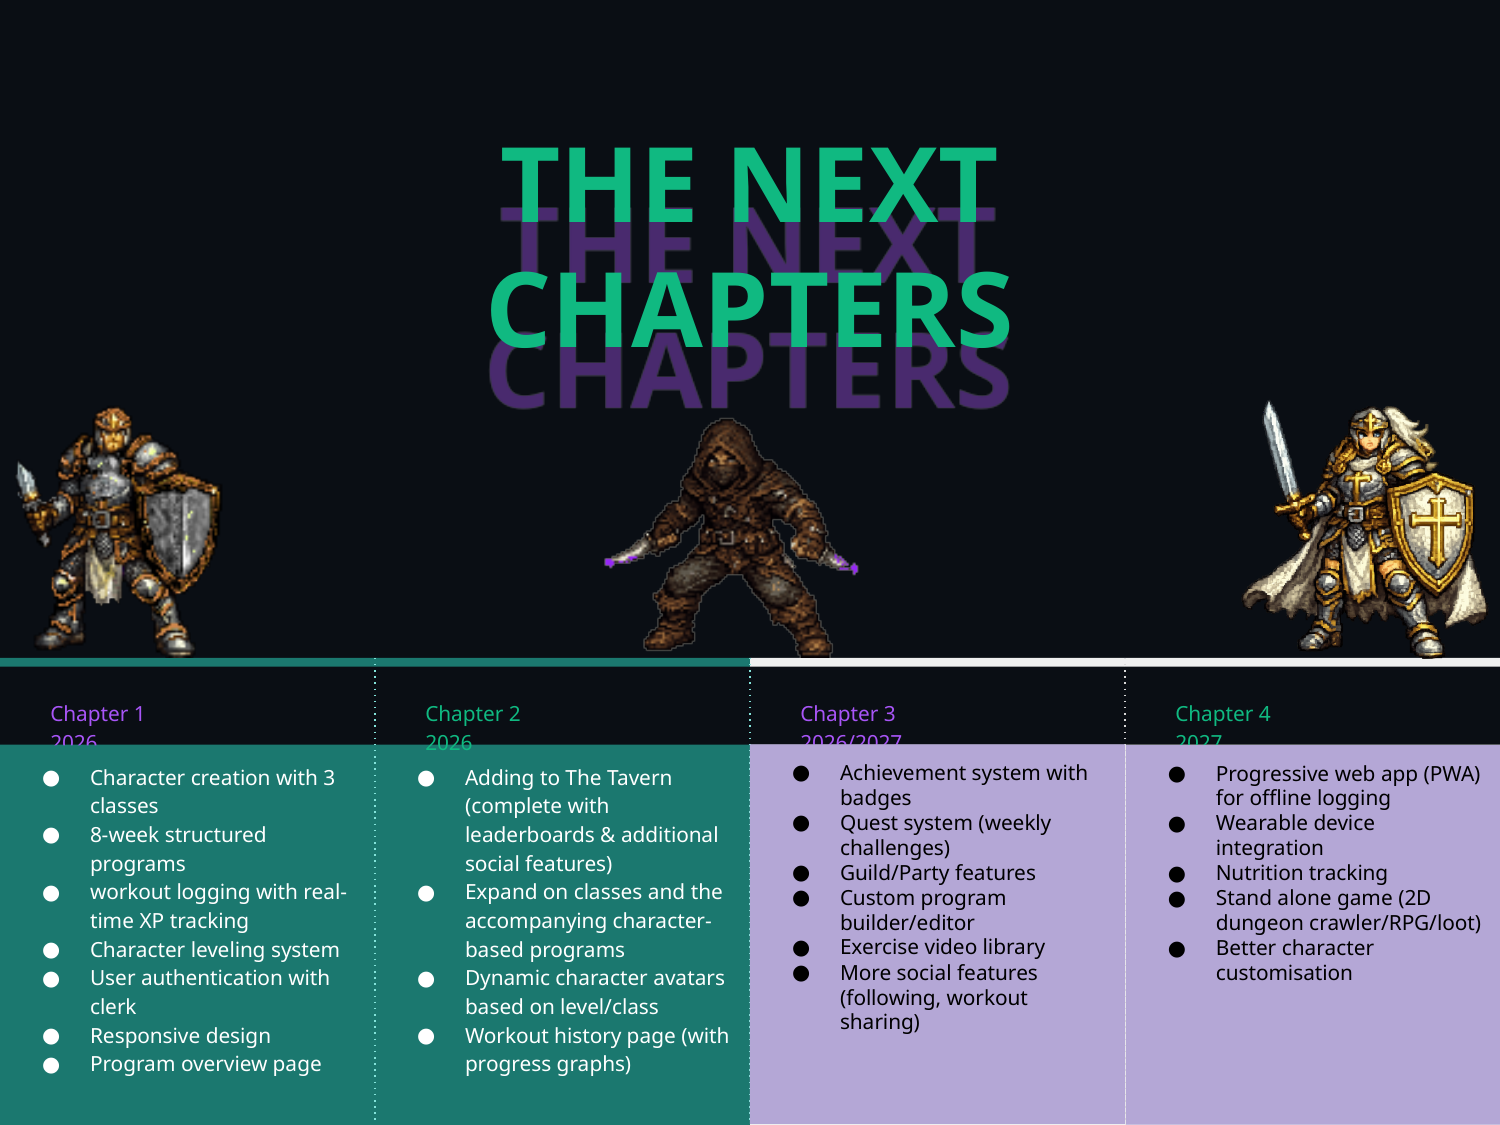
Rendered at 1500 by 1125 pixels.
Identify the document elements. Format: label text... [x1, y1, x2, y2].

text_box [1126, 657, 1500, 1125]
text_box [0, 657, 376, 1125]
text_box THE NEXT CHAPTERS [270, 110, 1230, 376]
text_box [376, 657, 751, 1125]
picture [1205, 382, 1500, 695]
picture [0, 345, 235, 659]
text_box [754, 657, 1126, 1125]
picture [584, 364, 879, 659]
